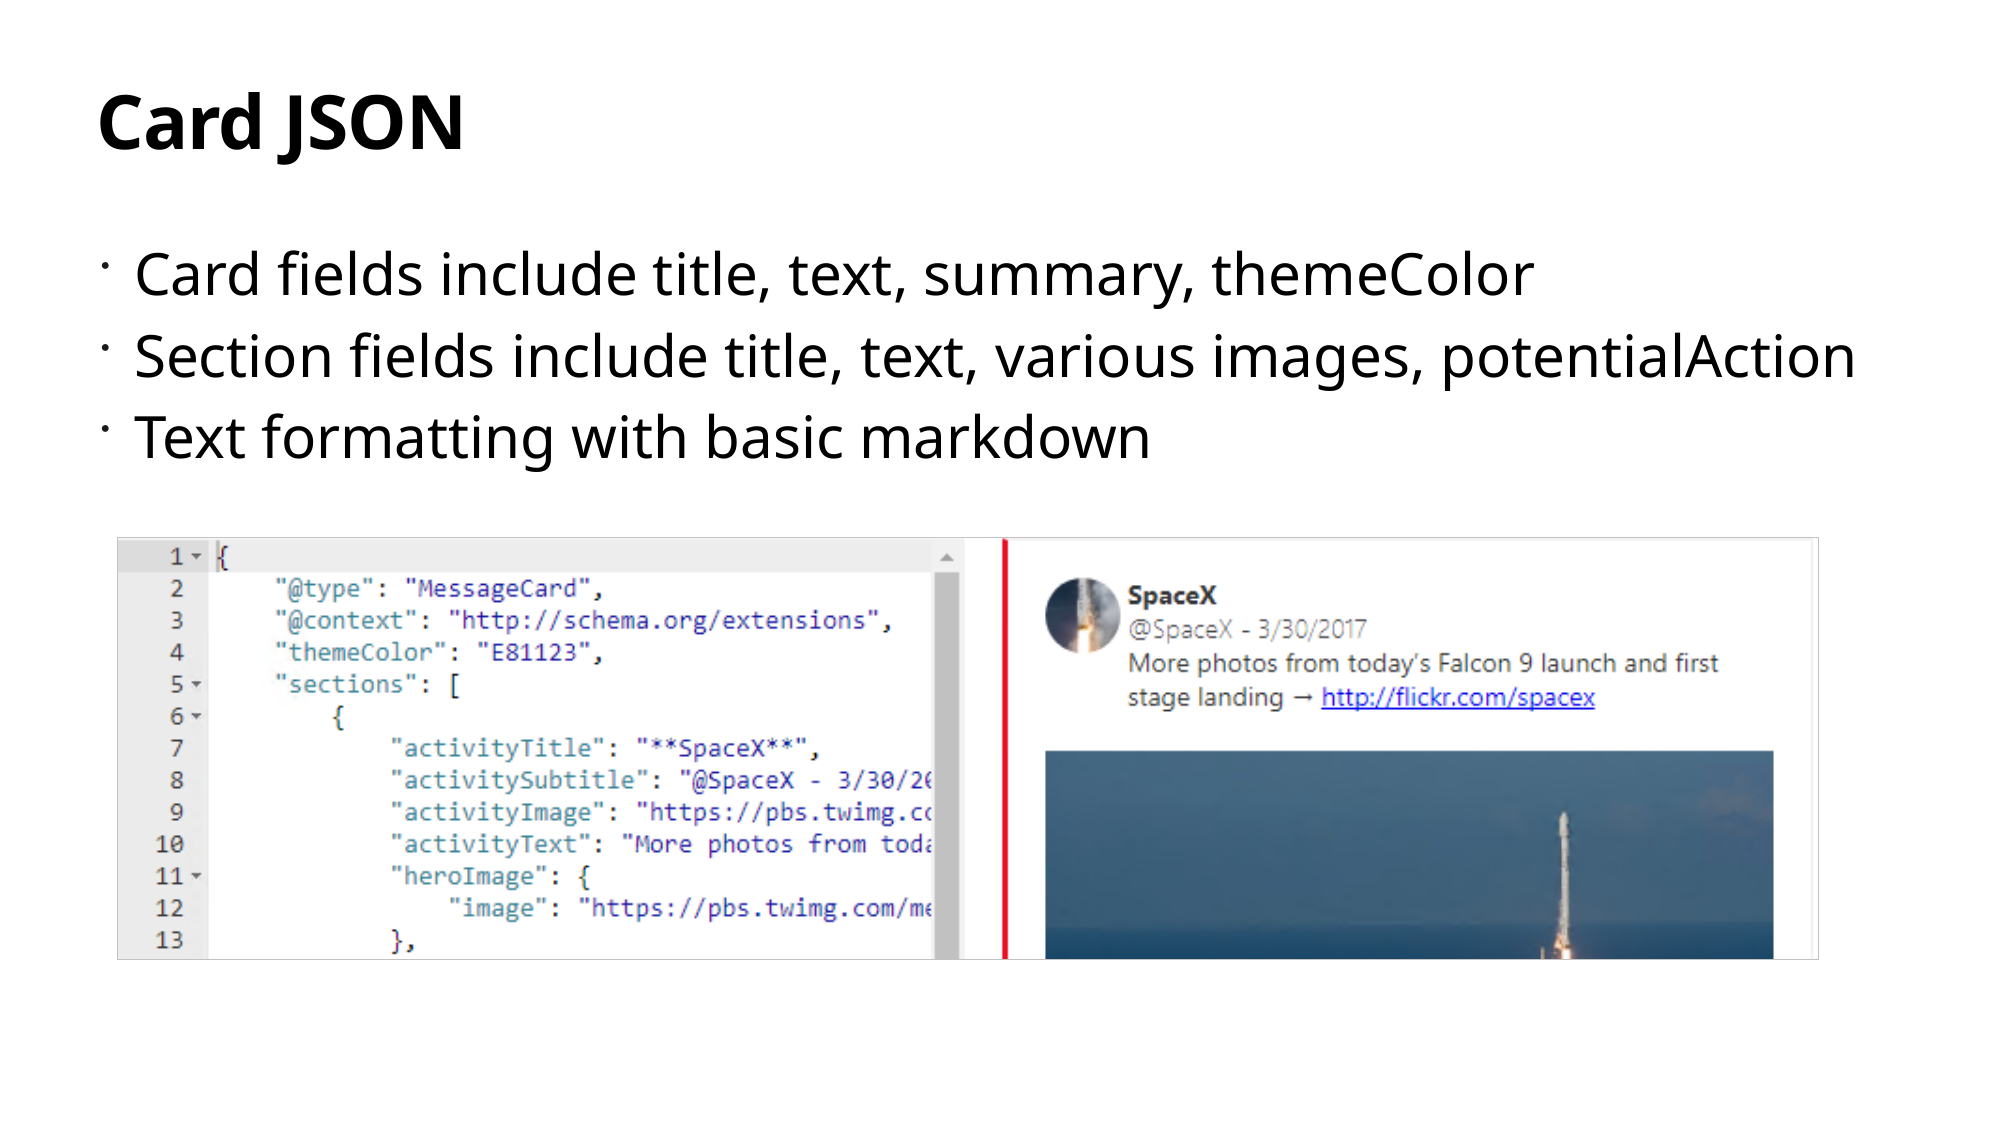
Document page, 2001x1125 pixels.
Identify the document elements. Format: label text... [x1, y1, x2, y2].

list Card fields include title, text, summary, themeColor Section fields include title, text, various images, potentialAction Text formatting with basic markdown [96, 236, 1904, 647]
title Card JSON [96, 75, 1904, 166]
picture [117, 537, 1819, 960]
